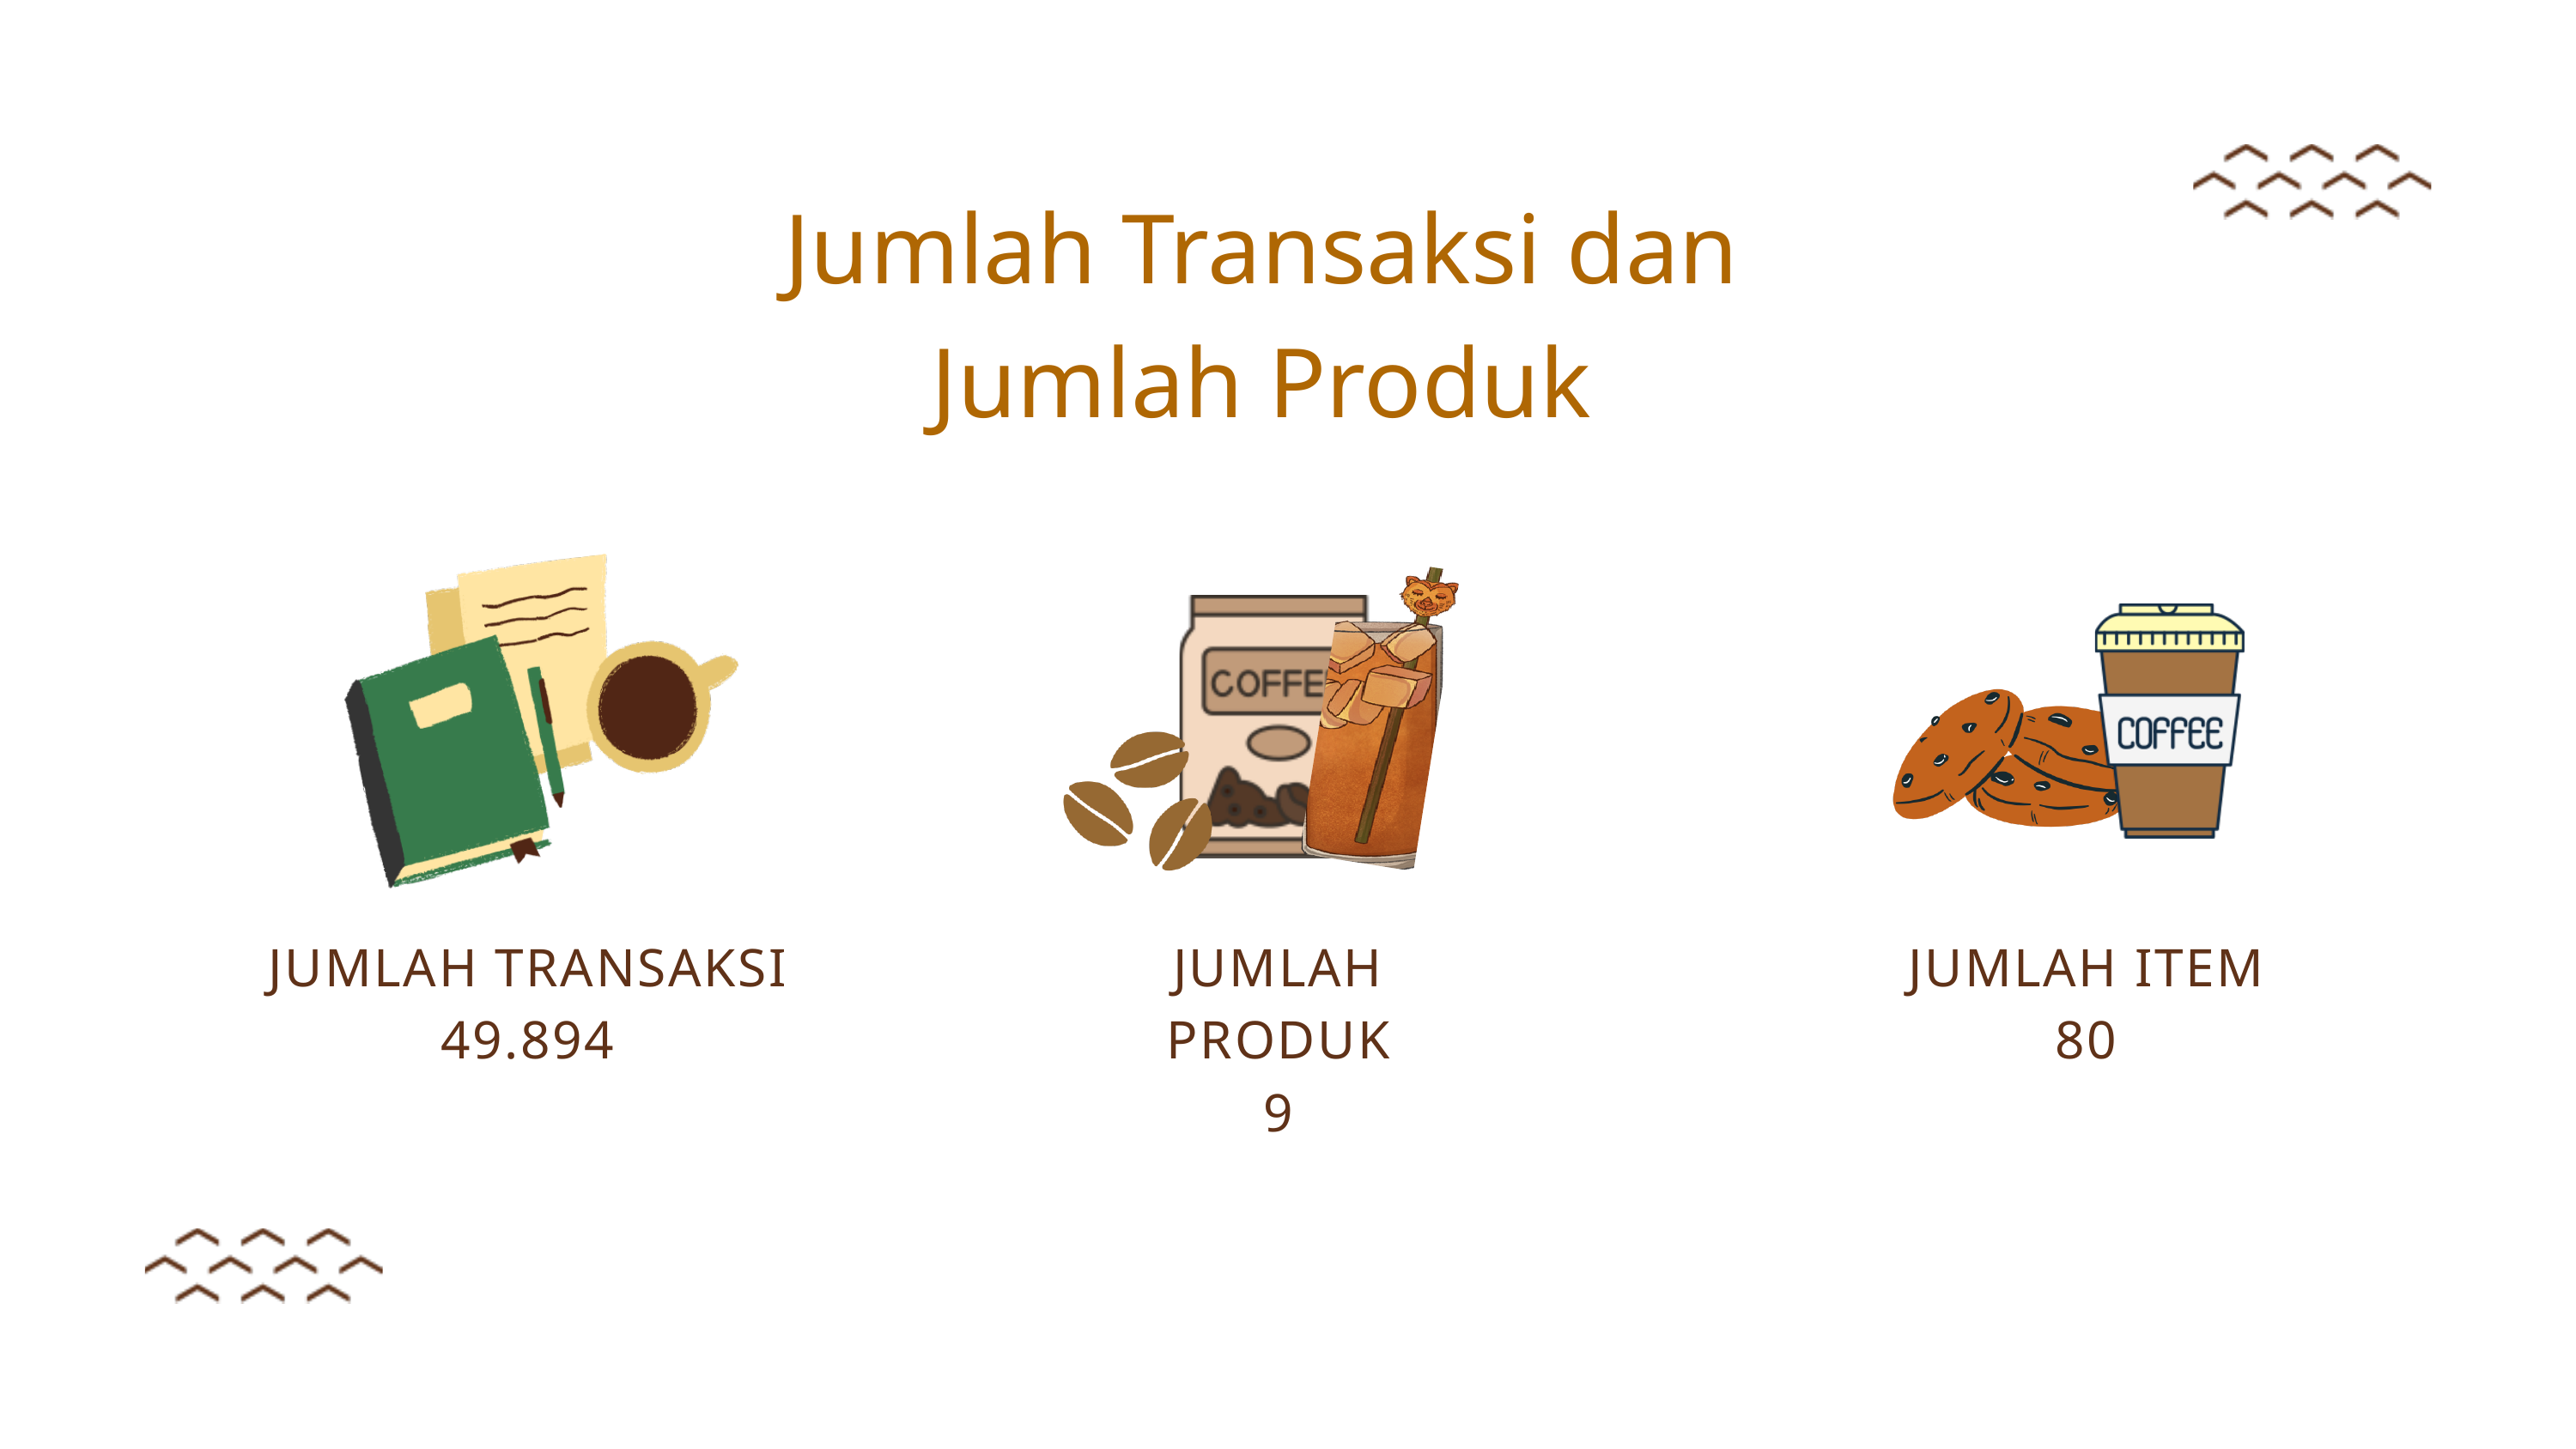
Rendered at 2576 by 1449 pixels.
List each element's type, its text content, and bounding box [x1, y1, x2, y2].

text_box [1062, 553, 1461, 872]
text_box [344, 554, 739, 889]
text_box JUMLAH ITEM 80 [1904, 924, 2269, 1070]
text_box JUMLAH PRODUK 9 [1055, 924, 1502, 1143]
text_box JUMLAH TRANSAKSI 49.894 [264, 924, 793, 1143]
text_box Jumlah Transaksi dan Jumlah Produk [633, 168, 1890, 437]
text_box [144, 1228, 383, 1304]
text_box [2193, 144, 2432, 220]
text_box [1890, 603, 2282, 839]
